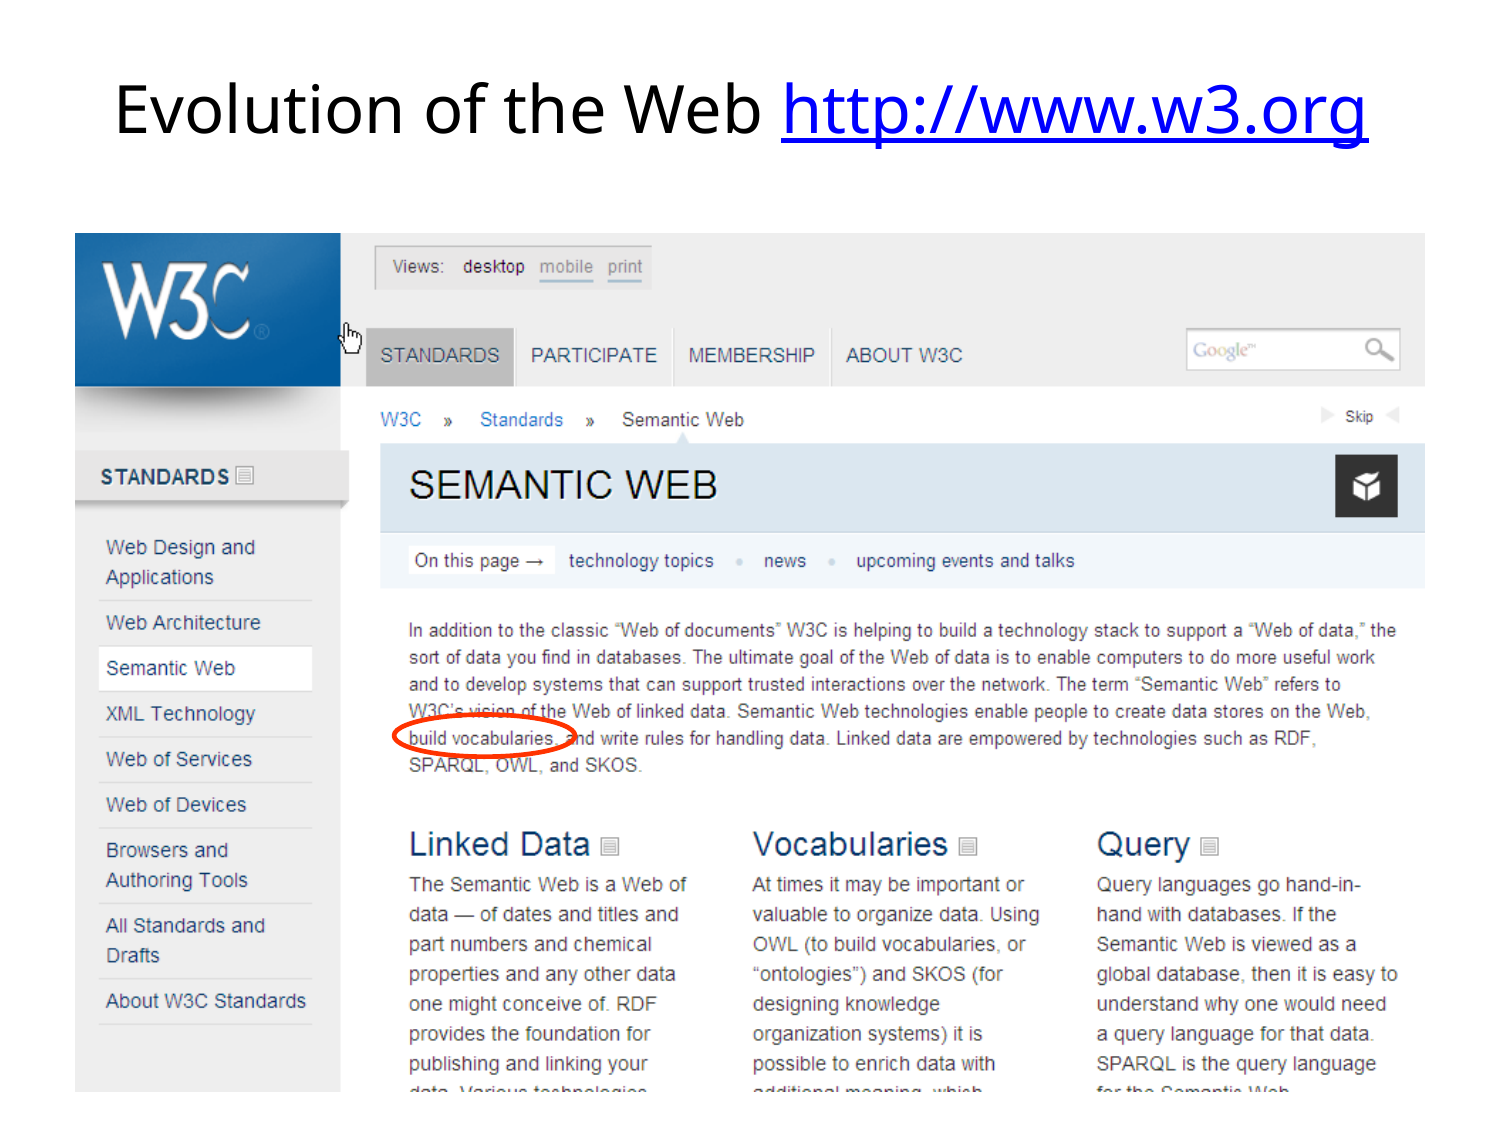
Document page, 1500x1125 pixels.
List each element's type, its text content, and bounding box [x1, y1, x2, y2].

title Evolution of the Web http://www.w3.org [75, 59, 1425, 200]
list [74, 233, 1426, 1092]
